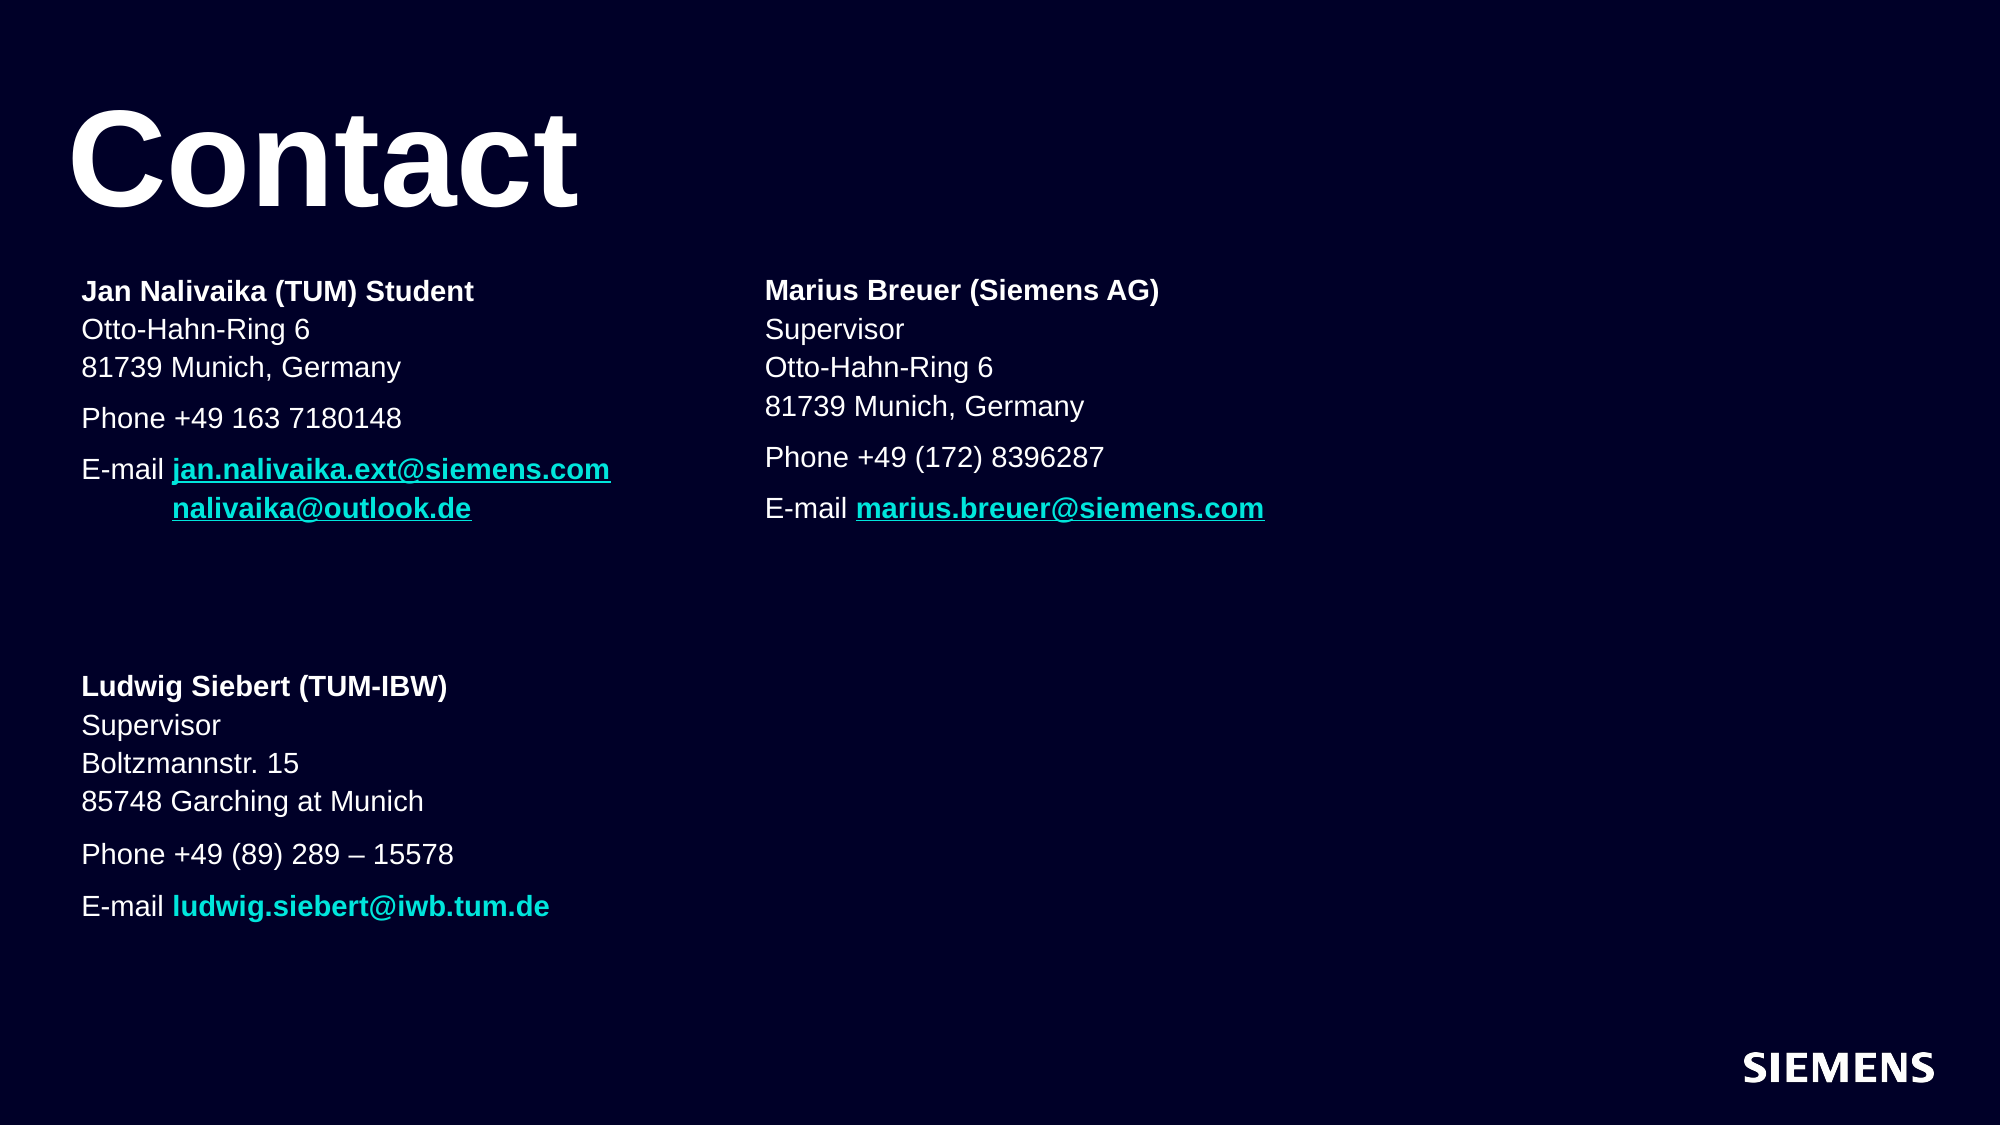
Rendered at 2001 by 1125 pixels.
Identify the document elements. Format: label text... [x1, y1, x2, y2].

subtitle Jan Nalivaika (TUM) Student Otto-Hahn-Ring 6 81739 Munich, Germany Phone +49 163 7180148 E-mail jan.nalivaika.ext@siemens.com nalivaika@outlook.de [81, 250, 764, 545]
text_box Marius Breuer (Siemens AG) Supervisor Otto-Hahn-Ring 6 81739 Munich, Germany Phone +49 (172) 8396287 E-mail marius.breuer@siemens.com [764, 250, 1316, 728]
picture [1744, 1052, 1934, 1083]
title Contact [67, 78, 1580, 238]
text_box Ludwig Siebert (TUM-IBW) Supervisor Boltzmannstr. 15 85748 Garching at Munich Phone +49 (89) 289 – 15578 E-mail ludwig.siebert@iwb.tum.de [81, 646, 633, 921]
